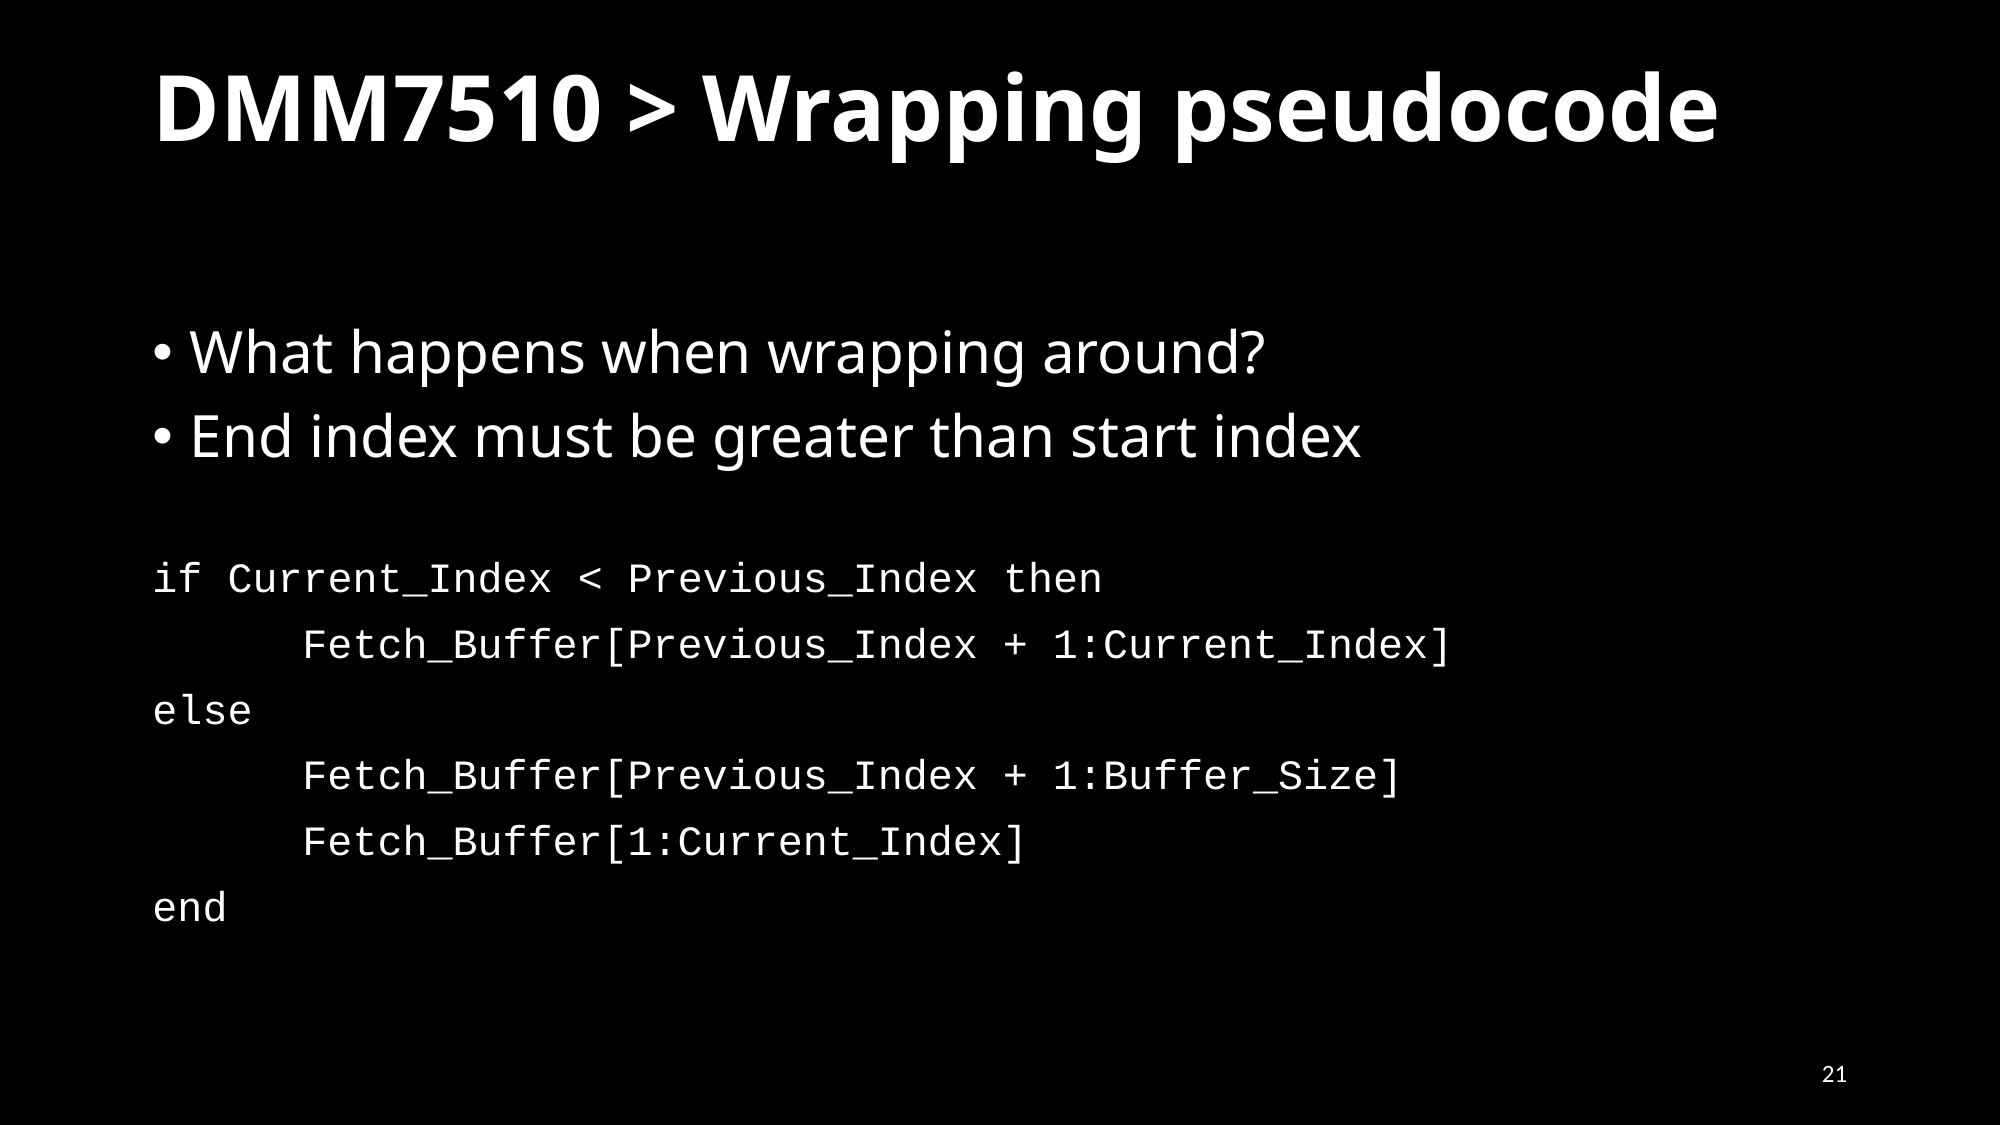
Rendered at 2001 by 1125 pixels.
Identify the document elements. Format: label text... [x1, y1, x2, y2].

slide_number 21 [1412, 1042, 1863, 1103]
list What happens when wrapping around? End index must be greater than start index if Current_Index < Previous_Index then Fetch_Buffer[Previous_Index + 1:Current_Index] else Fetch_Buffer[Previous_Index + 1:Buffer_Size] Fetch_Buffer[1:Current_Index] end [137, 315, 1863, 1014]
title DMM7510 > Wrapping pseudocode [137, 3, 1863, 221]
